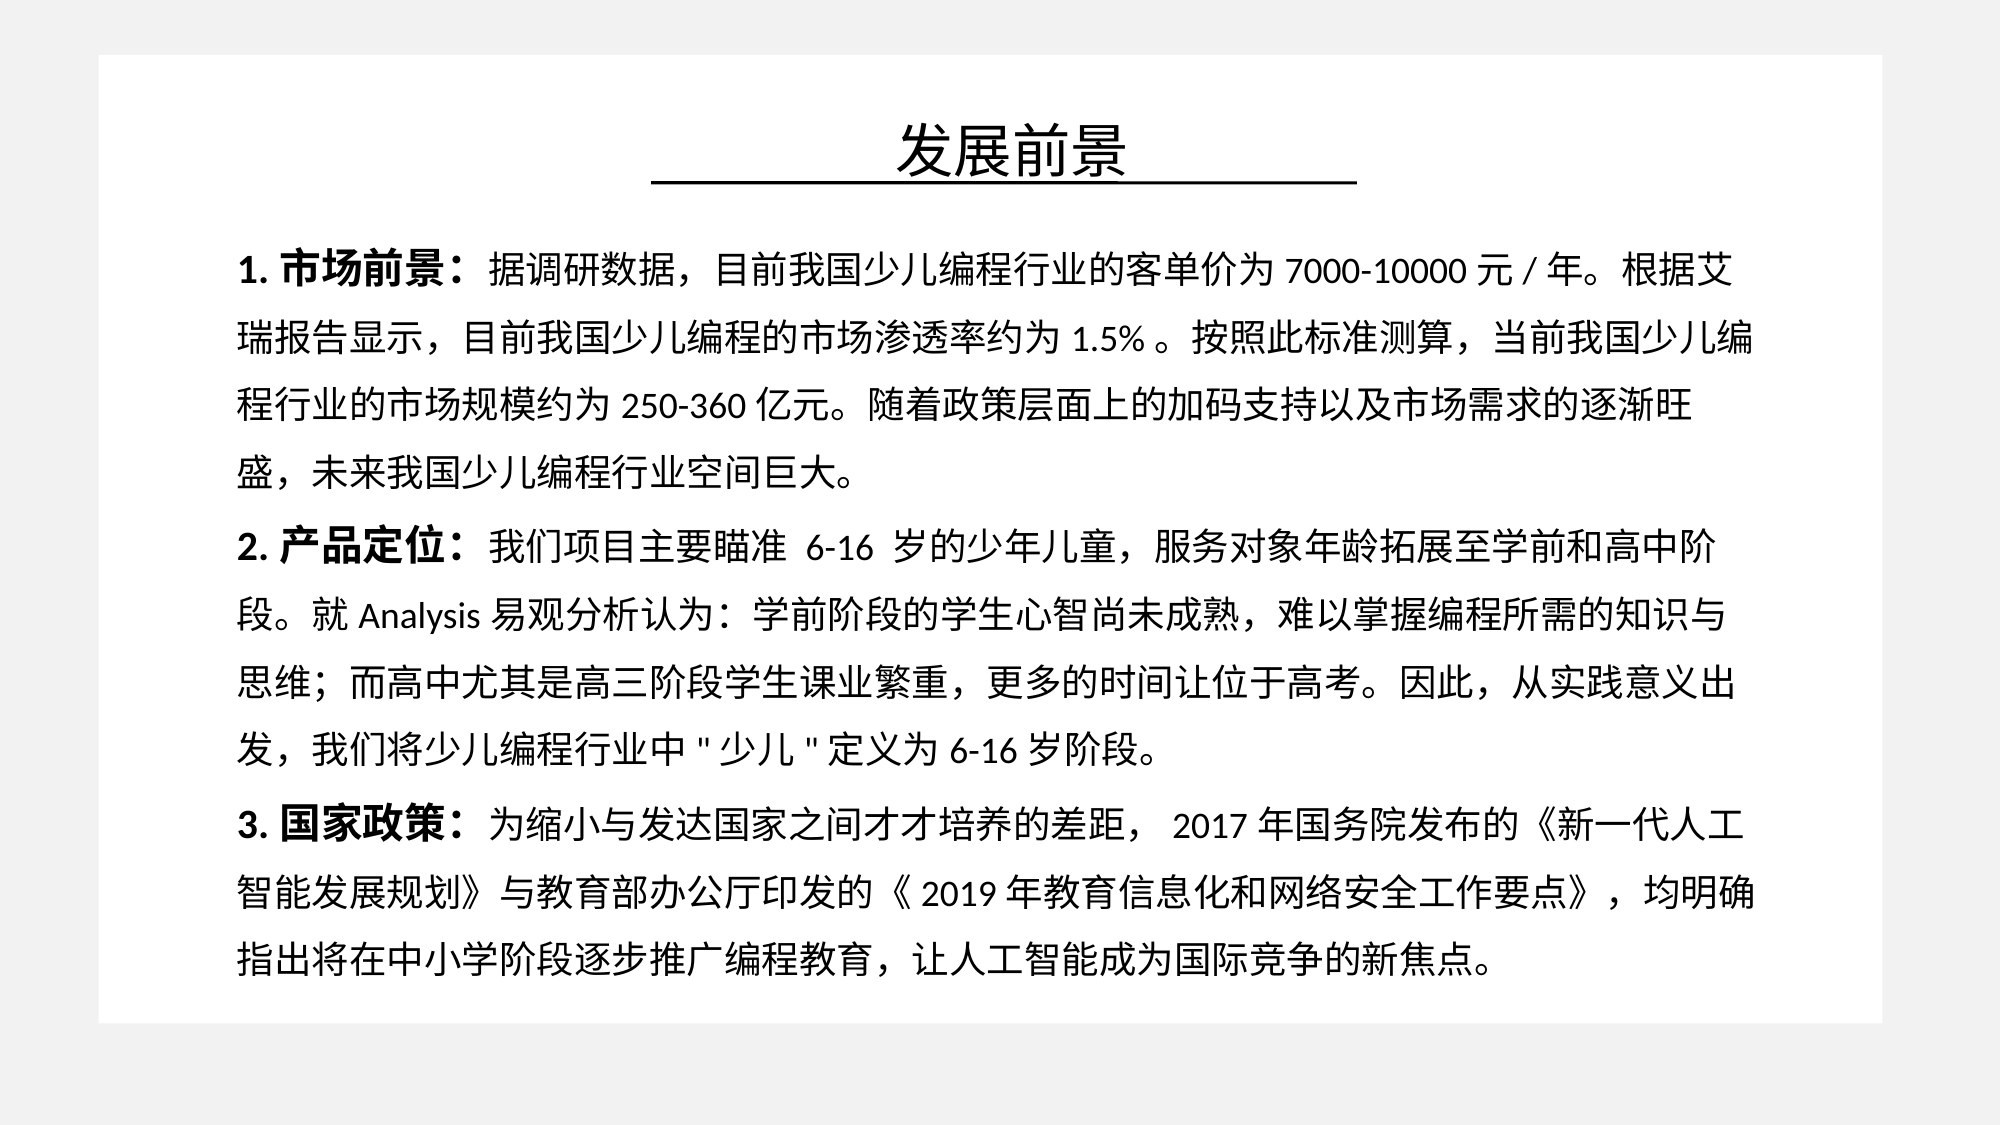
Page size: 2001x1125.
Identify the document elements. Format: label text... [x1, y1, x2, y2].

text_box 1.市场前景：据调研数据，目前我国少儿编程行业的客单价为7000-10000元/年。根据艾瑞报告显示，目前我国少儿编程的市场渗透率约为1.5%。按照此标准测算，当前我国少儿编程行业的市场规模约为250-360亿元。随着政策层面上的加码支持以及市场需求的逐渐旺盛，未来我国少儿编程行业空间巨大。 2.产品定位：我们项目主要瞄准 6-16 岁的少年儿童，服务对象年龄拓展至学前和高中阶段。就Analysis易观分析认为：学前阶段的学生心智尚未成熟，难以掌握编程所需的知识与思维；而高中尤其是高三阶段学生课业繁重，更多的时间让位于高考。因此，从实践意义出发，我们将少儿编程行业中"少儿"定义为6-16岁阶段。 3.国家政策：为缩小与发达国家之间才才培养的差距，2017年国务院发布的《新一代人工智能发展规划》与教育部办公厅印发的《2019年教育信息化和网络安全工作要点》，均明确指出将在中小学阶段逐步推广编程教育，让人工智能成为国际竞争的新焦点。 [229, 208, 1771, 989]
text_box [98, 54, 1883, 1024]
text_box 发展前景 [513, 72, 1511, 192]
